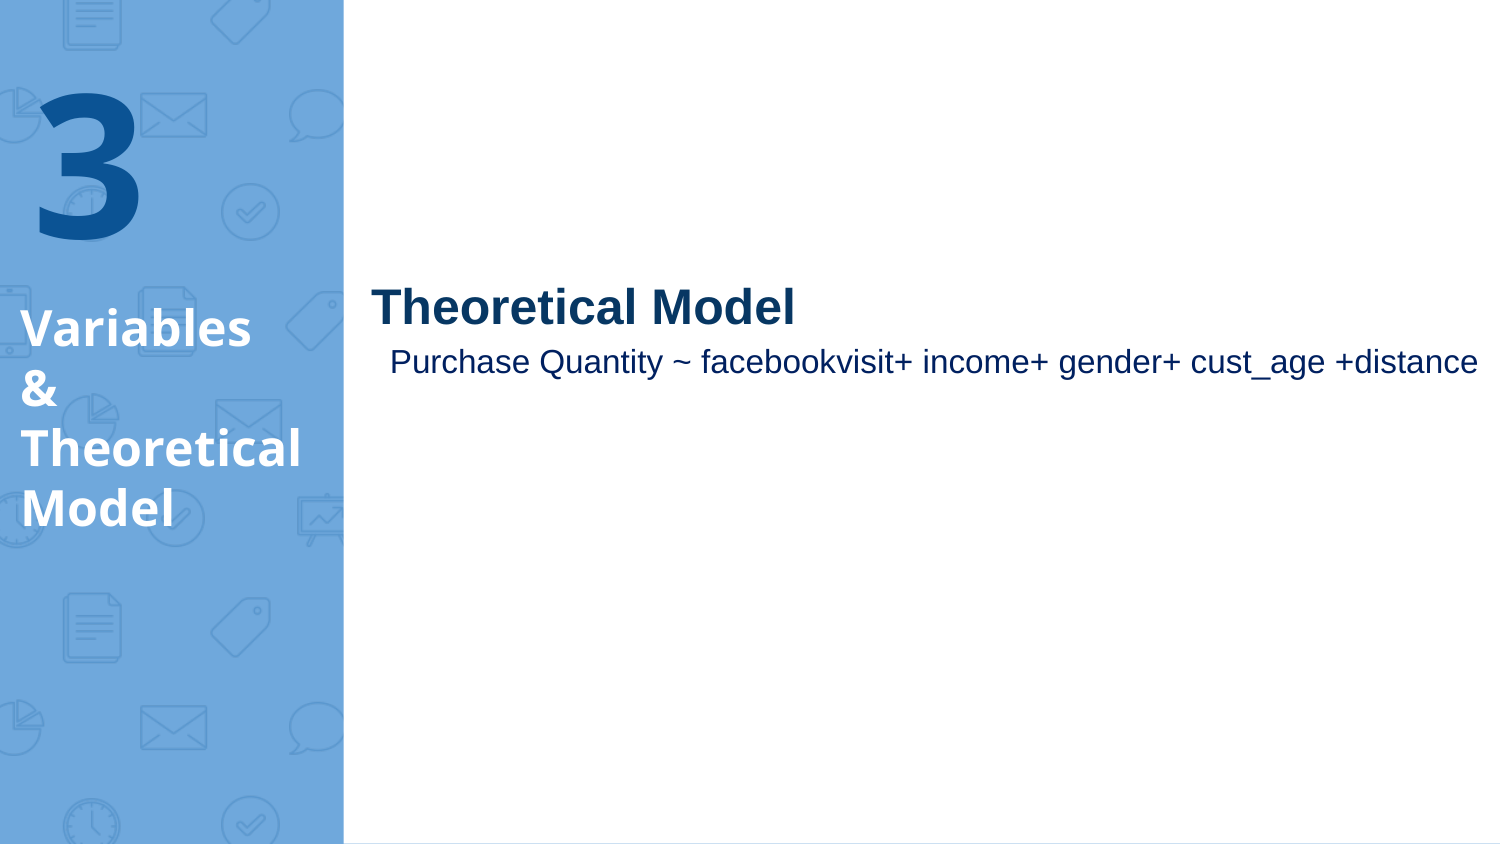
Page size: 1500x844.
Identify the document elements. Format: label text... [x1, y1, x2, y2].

title Variables & Theoretical Model [5, 281, 338, 422]
slide_number 3 [17, 23, 315, 230]
list Theoretical Model Purchase Quantity ~ facebookvisit+ income+ gender+ cust_age +distance [356, 229, 1500, 718]
